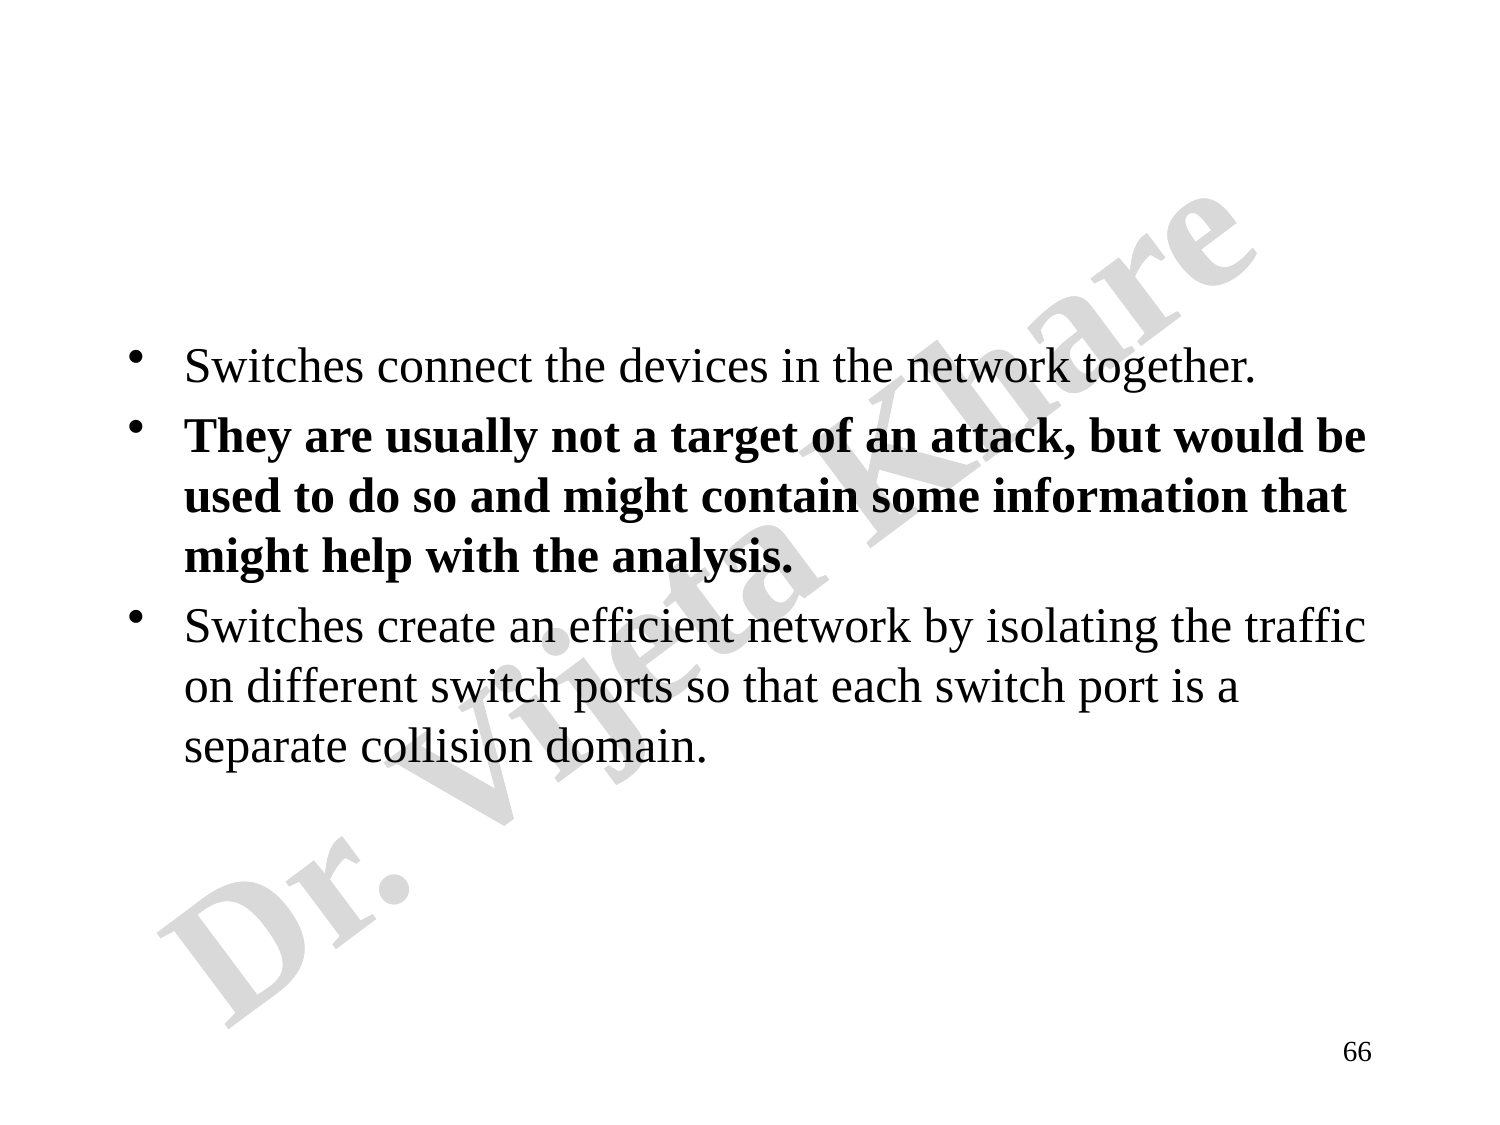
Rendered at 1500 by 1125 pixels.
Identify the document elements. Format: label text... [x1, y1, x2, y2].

list Switches connect the devices in the network together. They are usually not a target of an attack, but would be used to do so and might contain some information that might help with the analysis. Switches create an efficient network by isolating the traffic on different switch ports so that each switch port is a separate collision domain. [112, 324, 1388, 1000]
slide_number 66 [1074, 1024, 1388, 1101]
